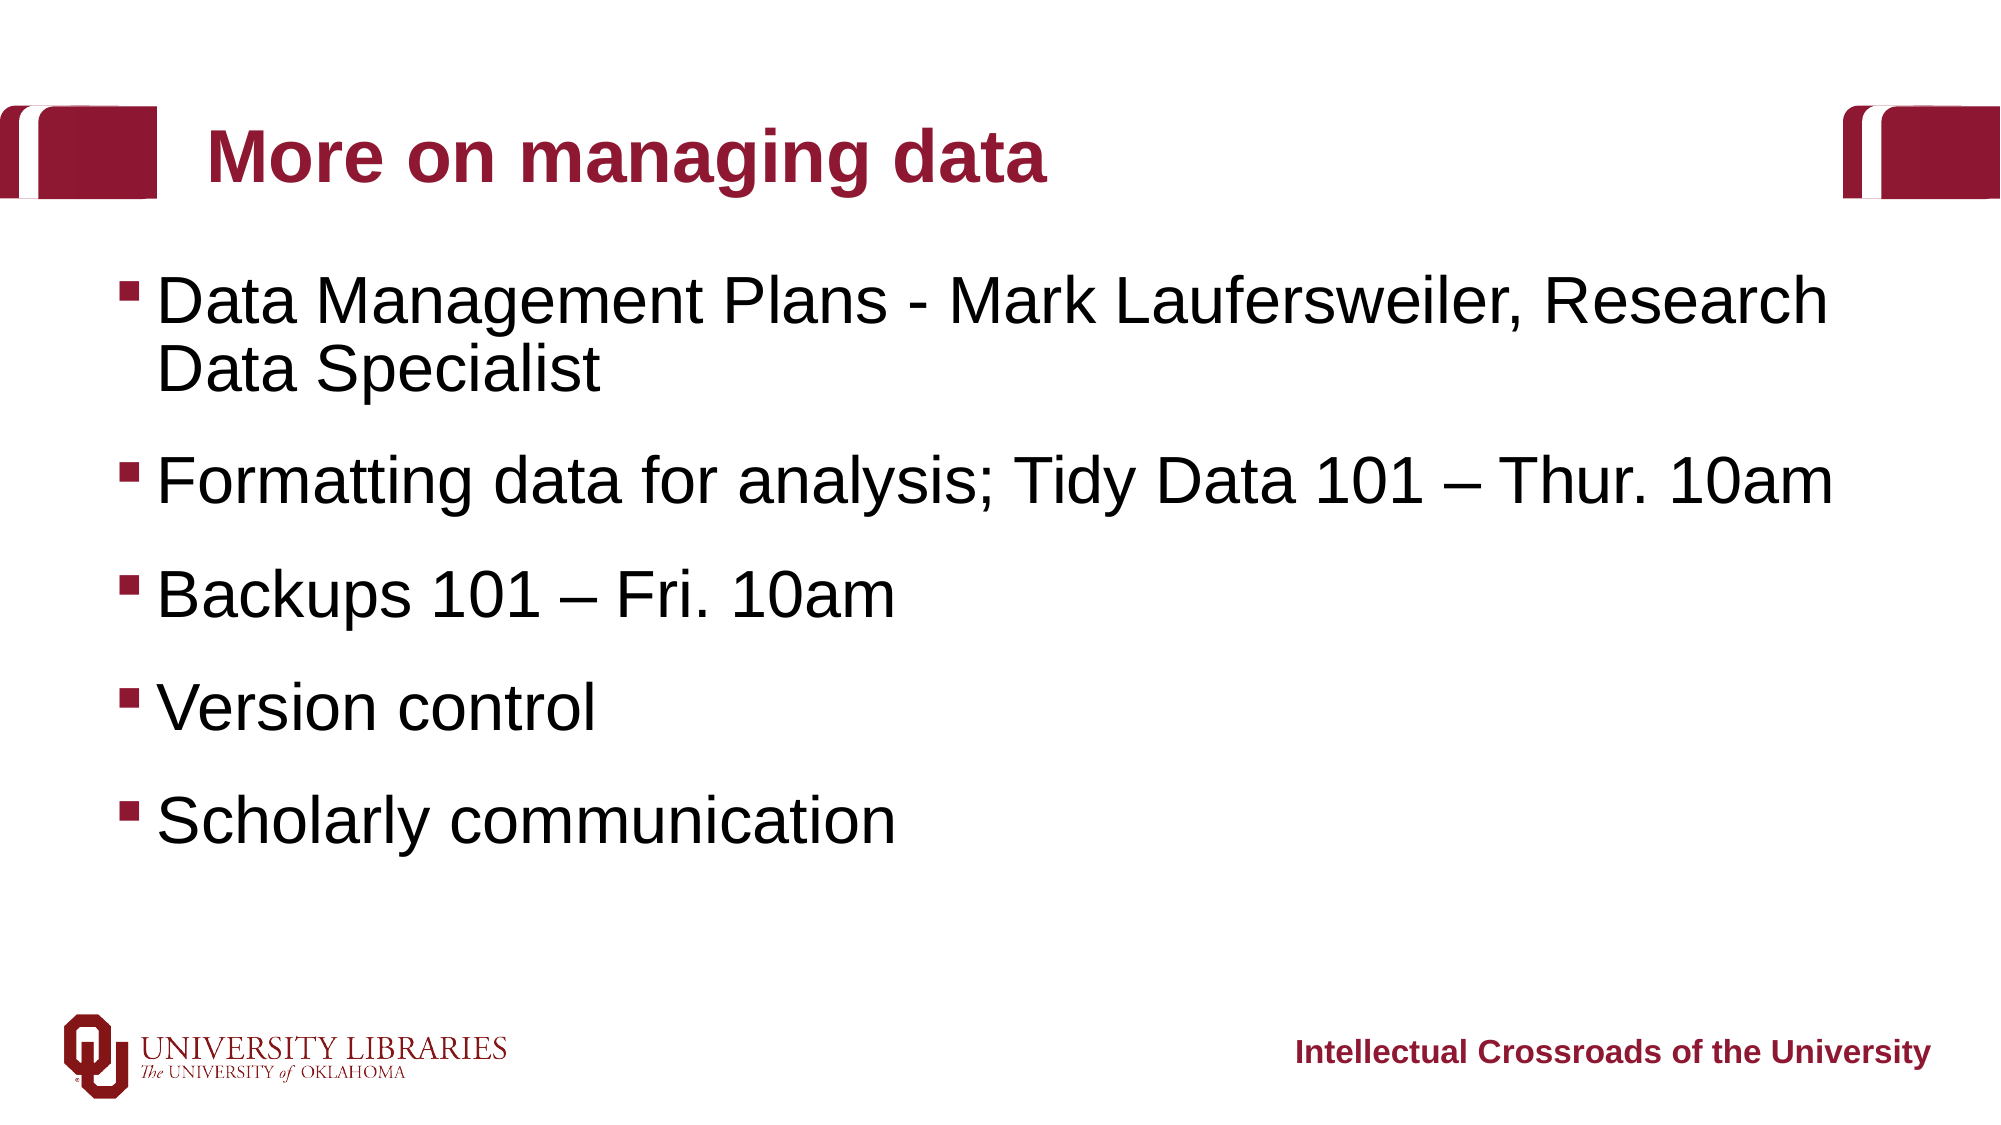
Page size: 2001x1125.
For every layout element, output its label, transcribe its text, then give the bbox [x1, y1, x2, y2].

picture [41, 988, 532, 1112]
list Data Management Plans - Mark Laufersweiler, Research Data Specialist Formatting data for analysis; Tidy Data 101 – Thur. 10am Backups 101 – Fri. 10am Version control Scholarly communication [99, 262, 1900, 939]
title More on managing data [191, 110, 1394, 193]
